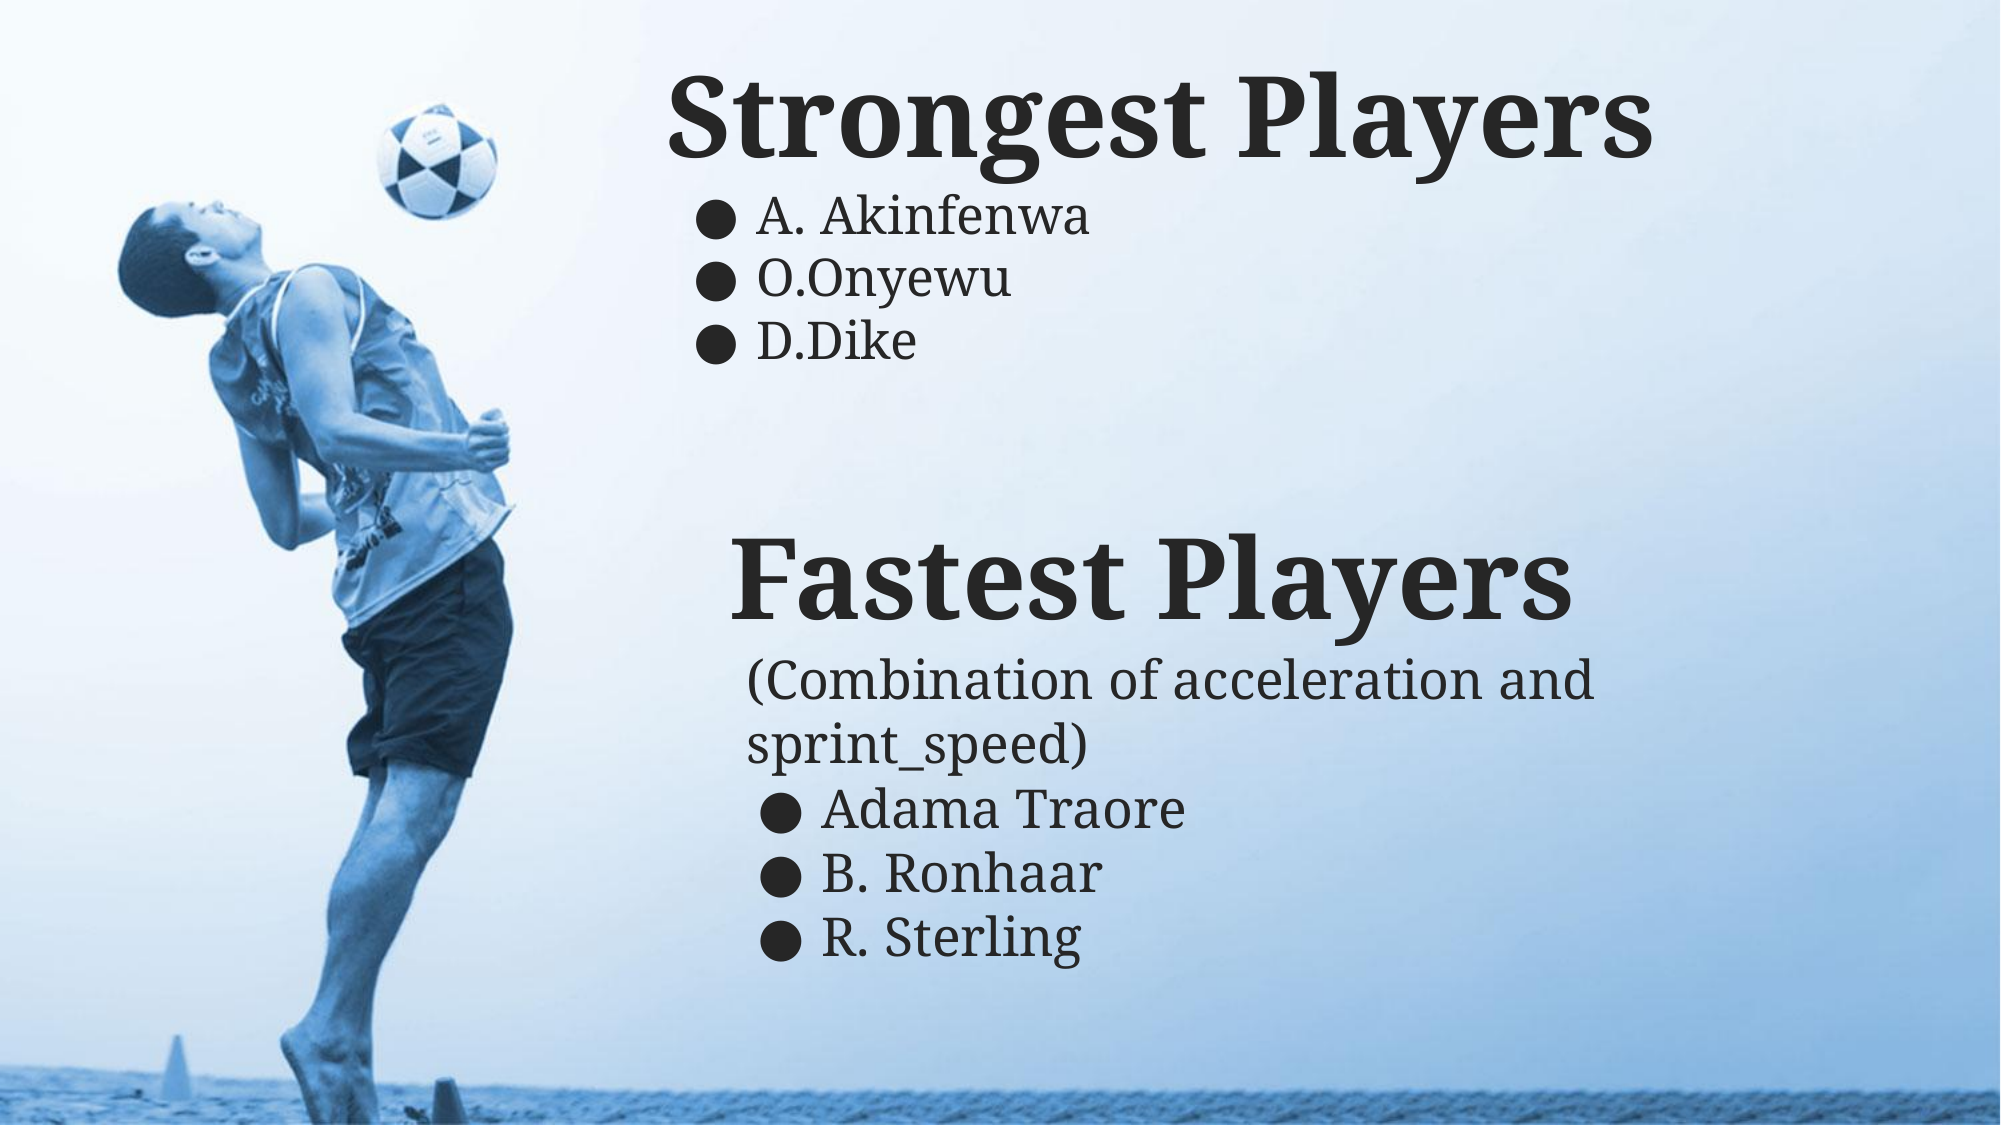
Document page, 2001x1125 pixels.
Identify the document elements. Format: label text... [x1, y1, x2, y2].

text_box (Combination of acceleration and sprint_speed) Adama Traore B. Ronhaar R. Sterling [731, 638, 1836, 975]
text_box Fastest Players [714, 499, 1819, 650]
text_box Strongest Players [651, 37, 1756, 187]
picture [0, 0, 2001, 1125]
text_box A. Akinfenwa O.Onyewu D.Dike [666, 174, 1771, 377]
